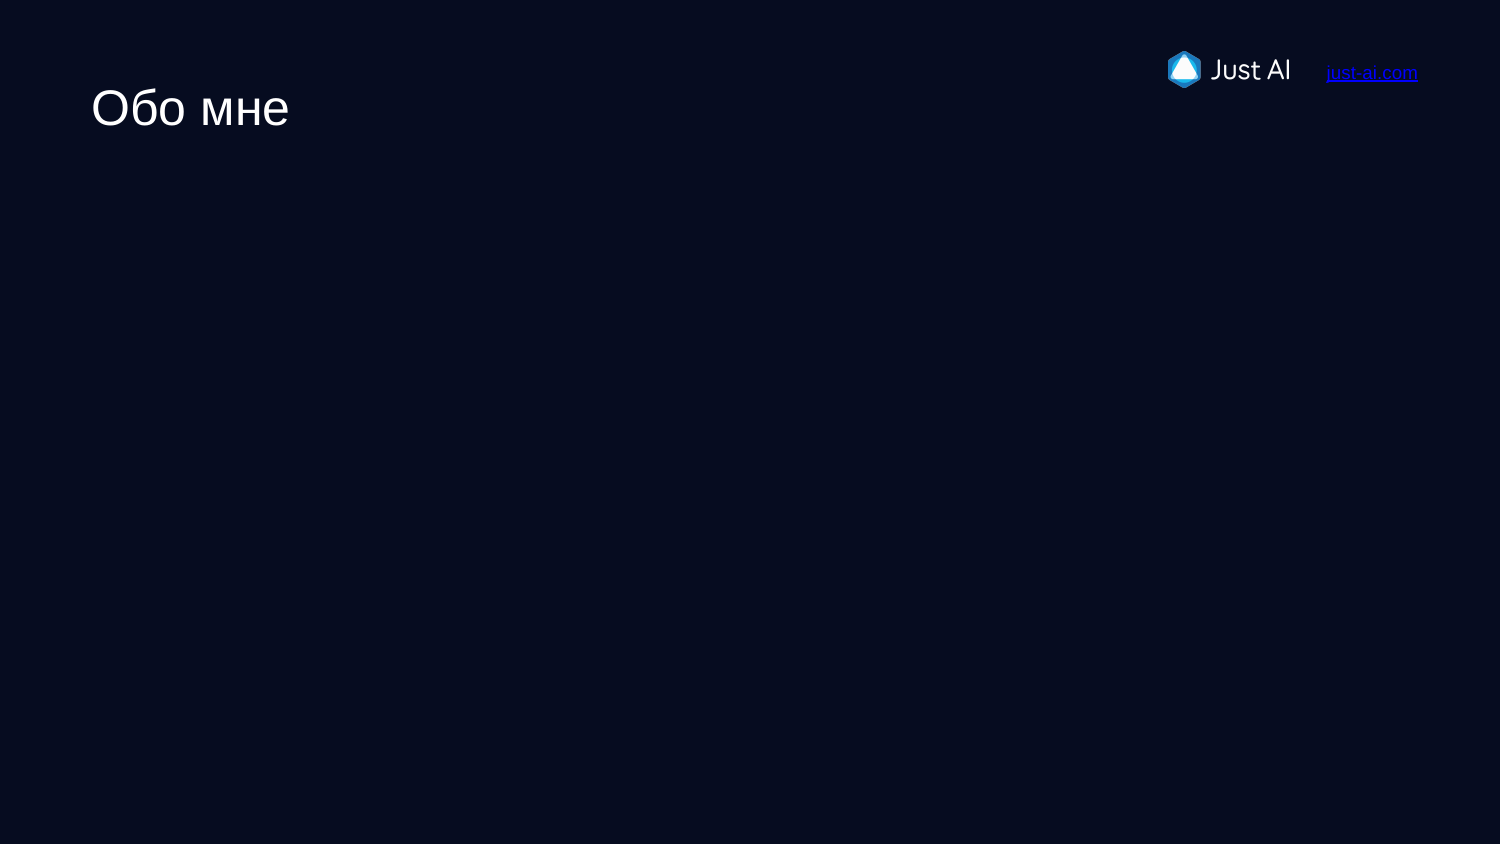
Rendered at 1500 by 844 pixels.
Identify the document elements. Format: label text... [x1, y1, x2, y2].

title Обо мне [85, 58, 1415, 160]
picture [1168, 51, 1289, 58]
